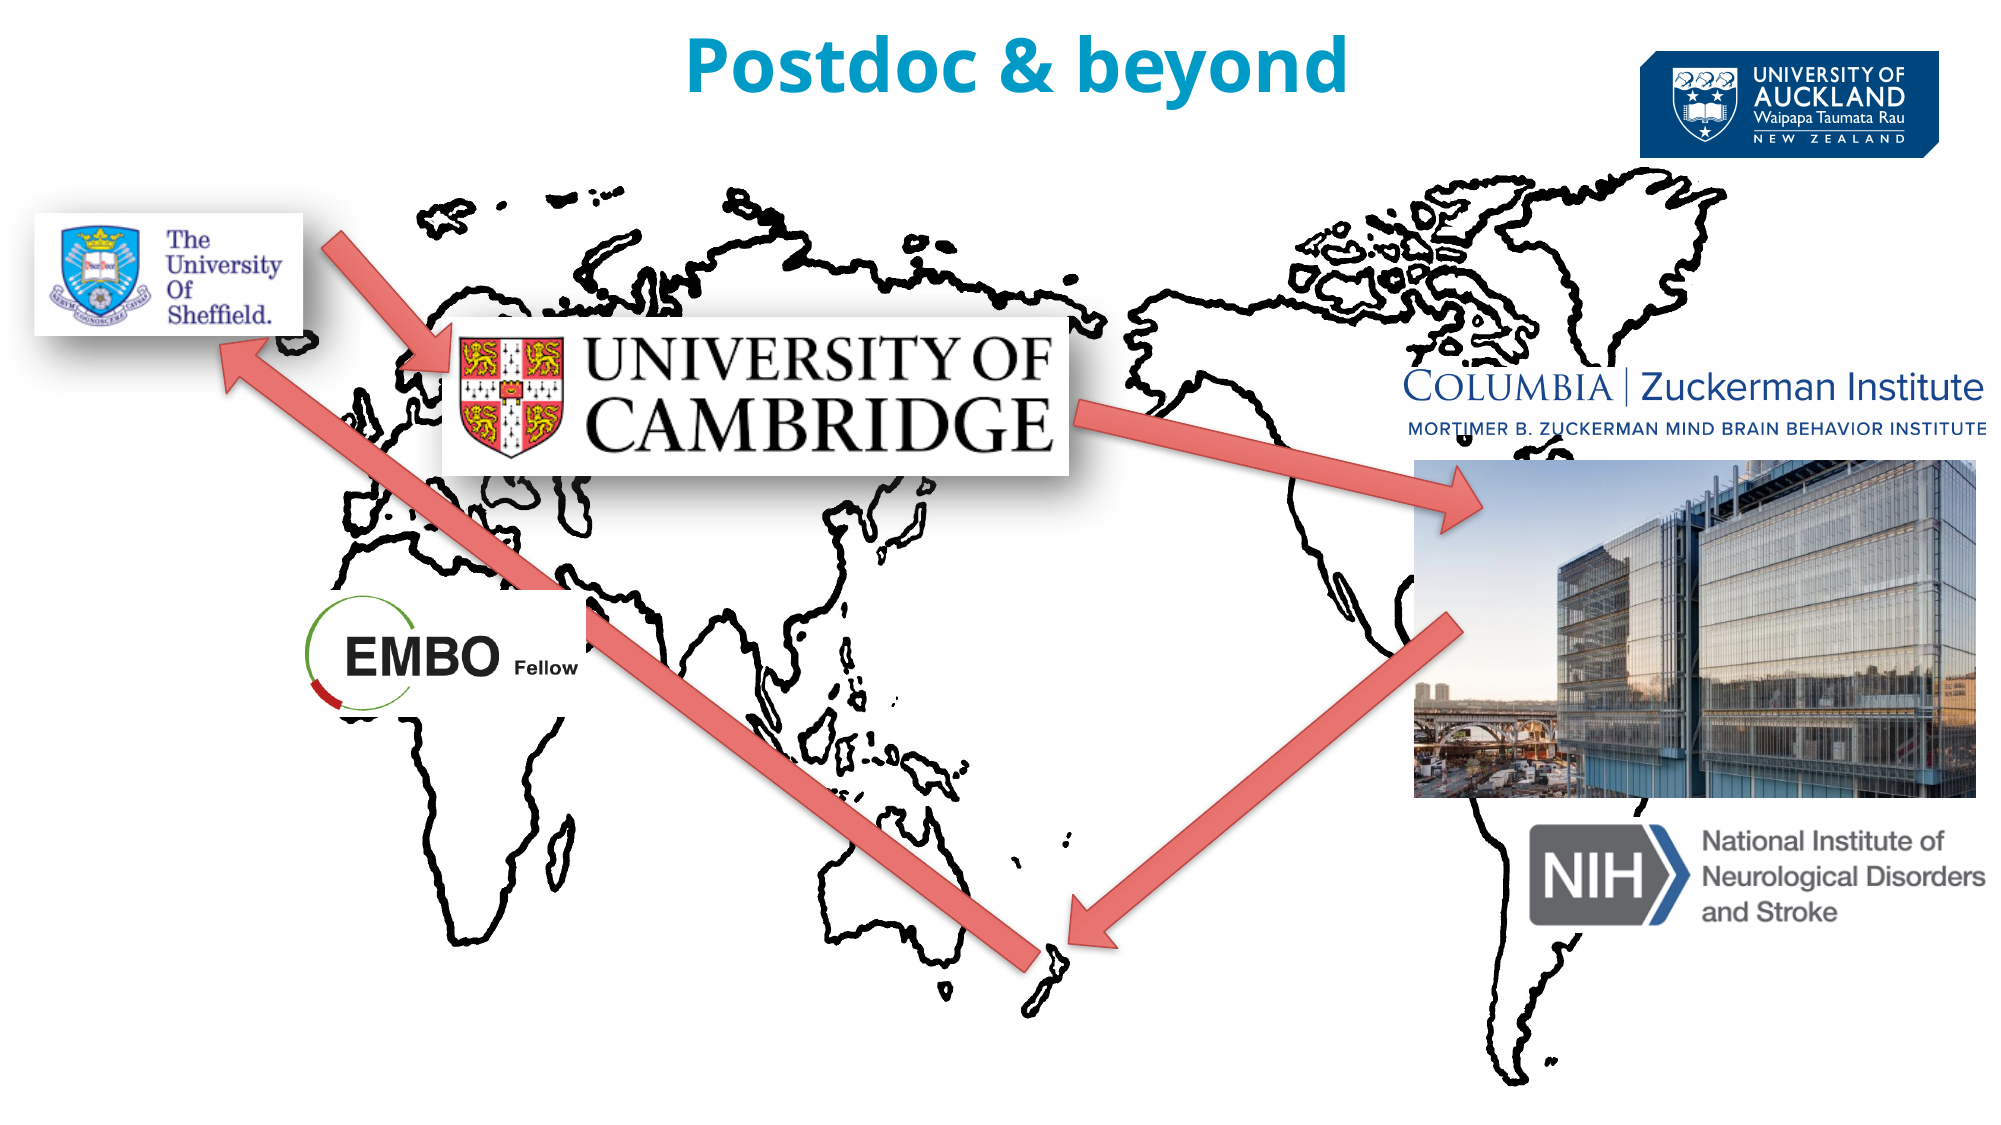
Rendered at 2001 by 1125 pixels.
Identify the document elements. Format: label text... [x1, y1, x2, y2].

text_box [219, 343, 265, 397]
picture [1635, 46, 1939, 158]
picture [33, 163, 1994, 1095]
text_box Postdoc & beyond [139, 10, 1896, 129]
